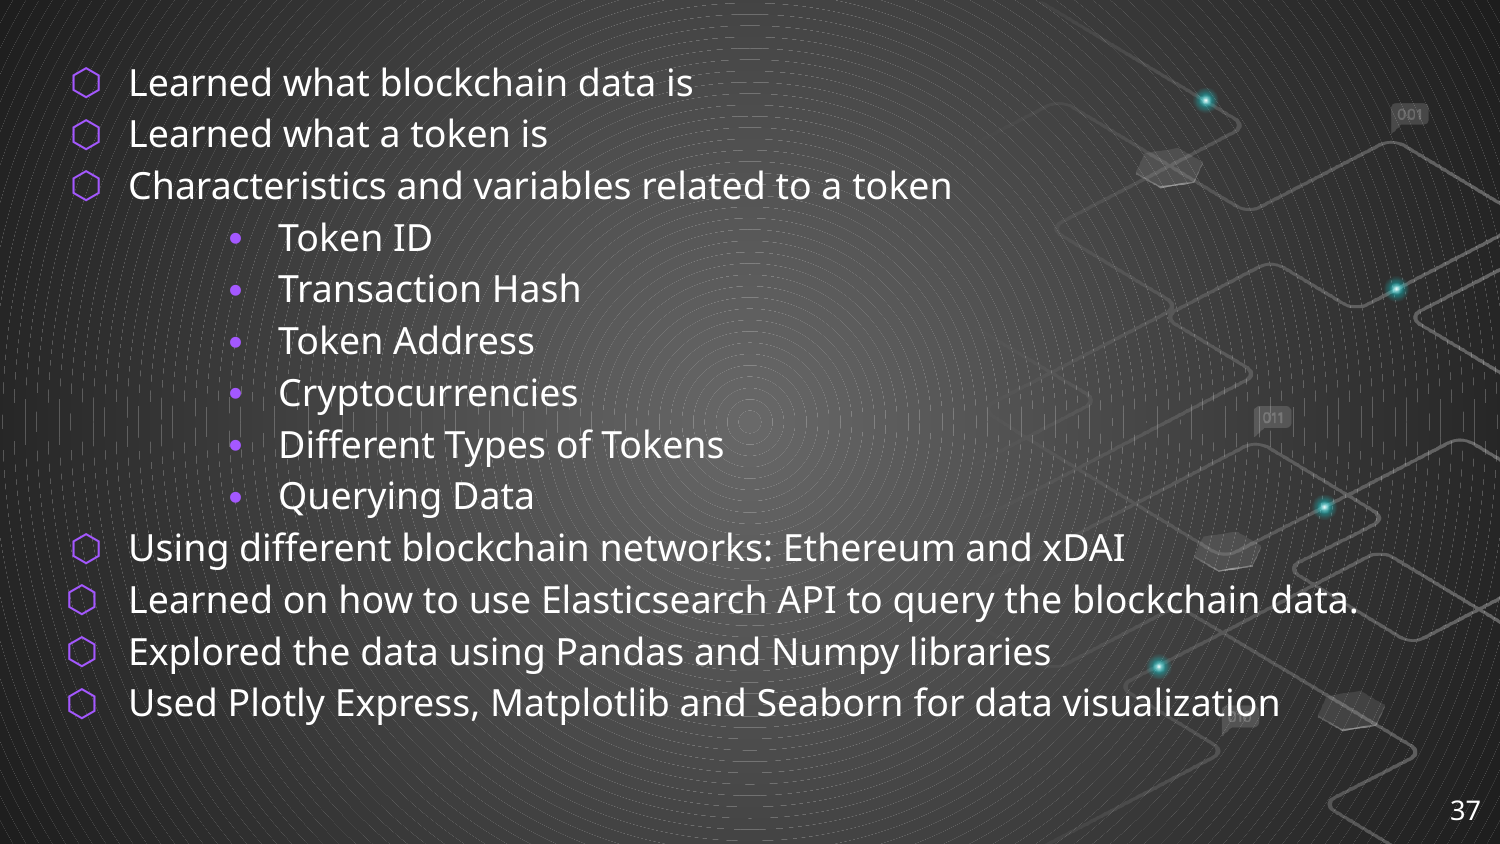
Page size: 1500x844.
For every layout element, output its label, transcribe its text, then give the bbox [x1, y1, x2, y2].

slide_number 37 [1391, 779, 1482, 844]
picture [0, 0, 1500, 844]
list Learned what blockchain data is Learned what a token is Characteristics and variables related to a token Token ID Transaction Hash Token Address Cryptocurrencies Different Types of Tokens Querying Data Using different blockchain networks: Ethereum and xDAI Learned on how to use Elasticsearch API to query the blockchain data. Explored the data using Pandas and Numpy libraries Used Plotly Express, Matplotlib and Seaborn for data visualization [53, 51, 1407, 812]
